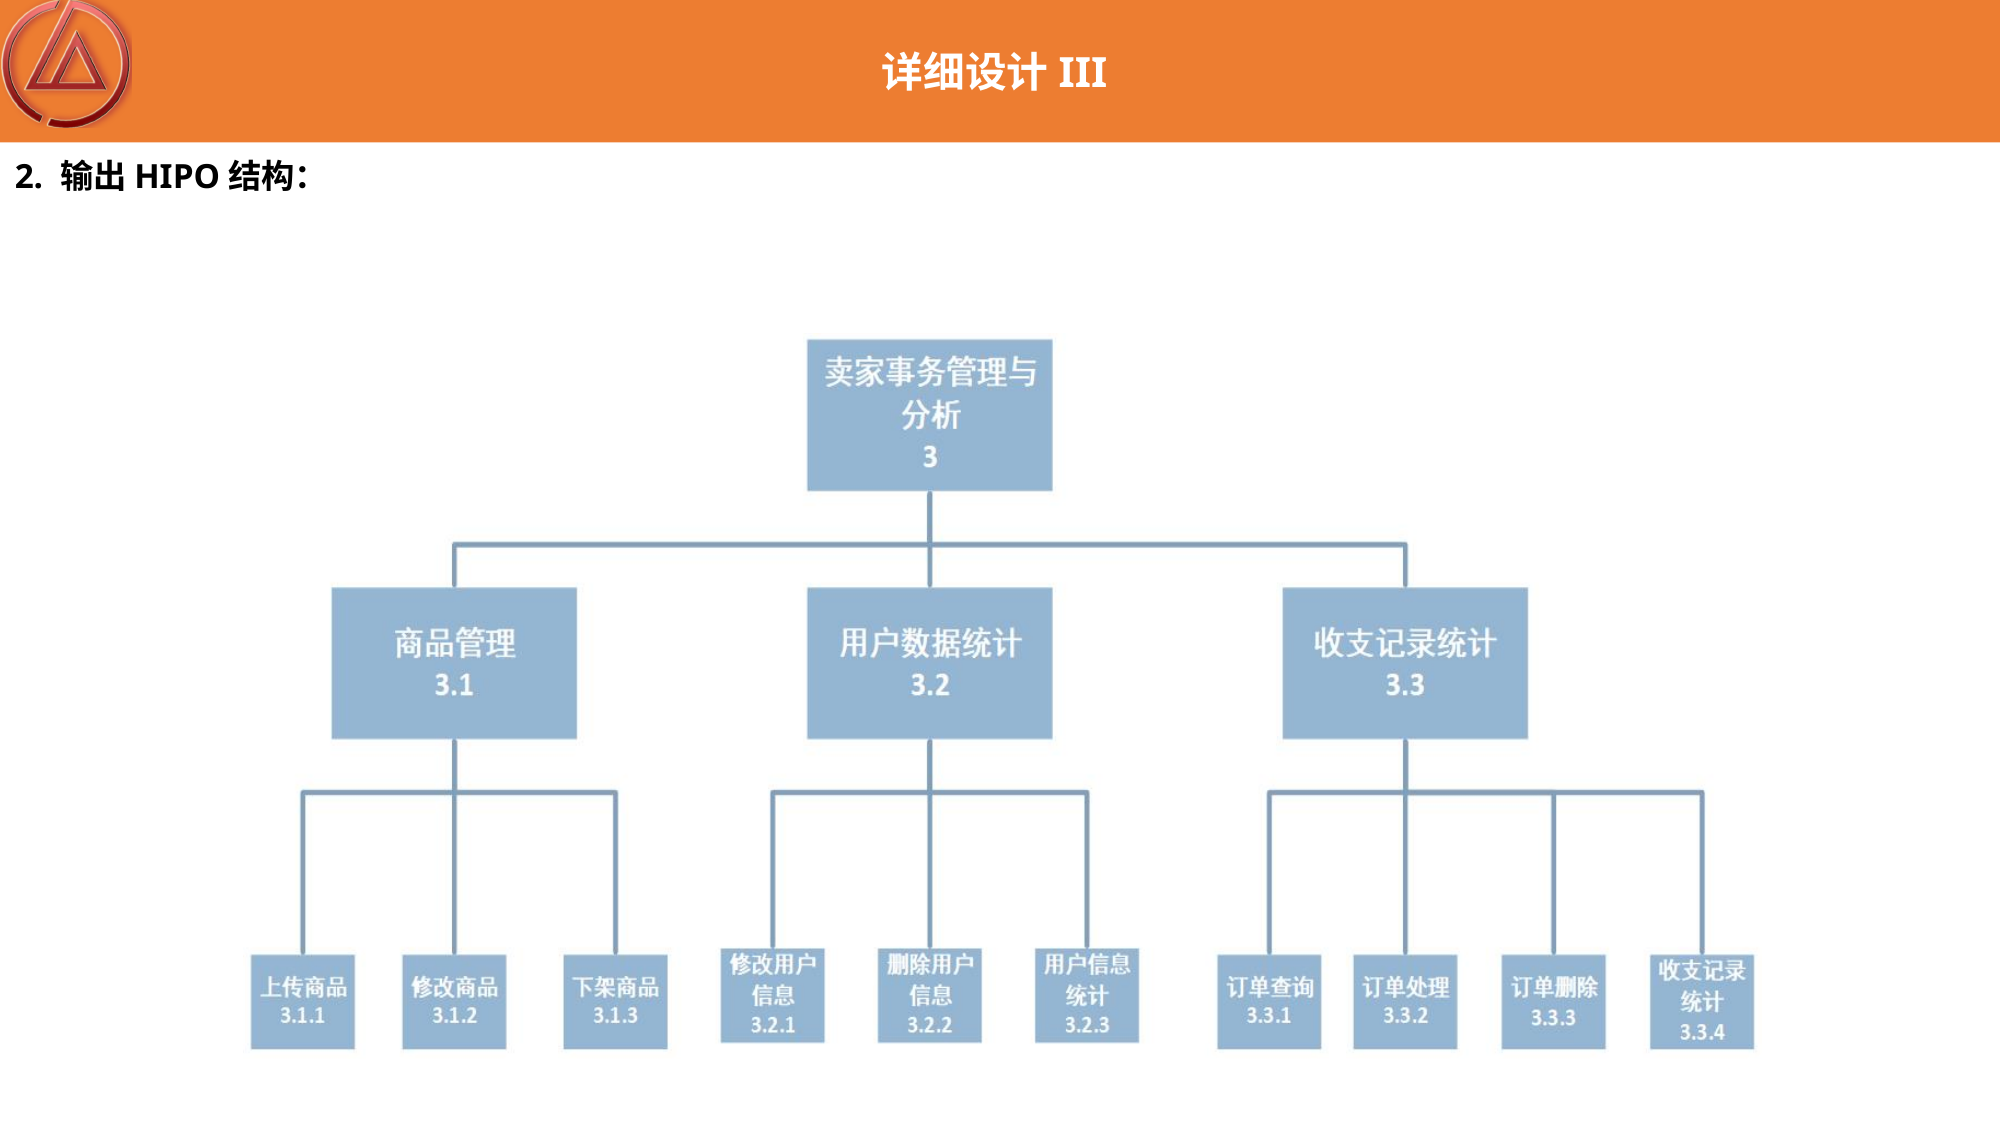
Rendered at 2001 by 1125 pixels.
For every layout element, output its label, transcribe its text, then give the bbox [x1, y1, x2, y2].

text_box 详细设计III [0, 0, 2000, 143]
picture [242, 333, 1762, 1059]
picture [0, 0, 132, 128]
text_box 2. 输出HIPO结构： [0, 148, 834, 203]
